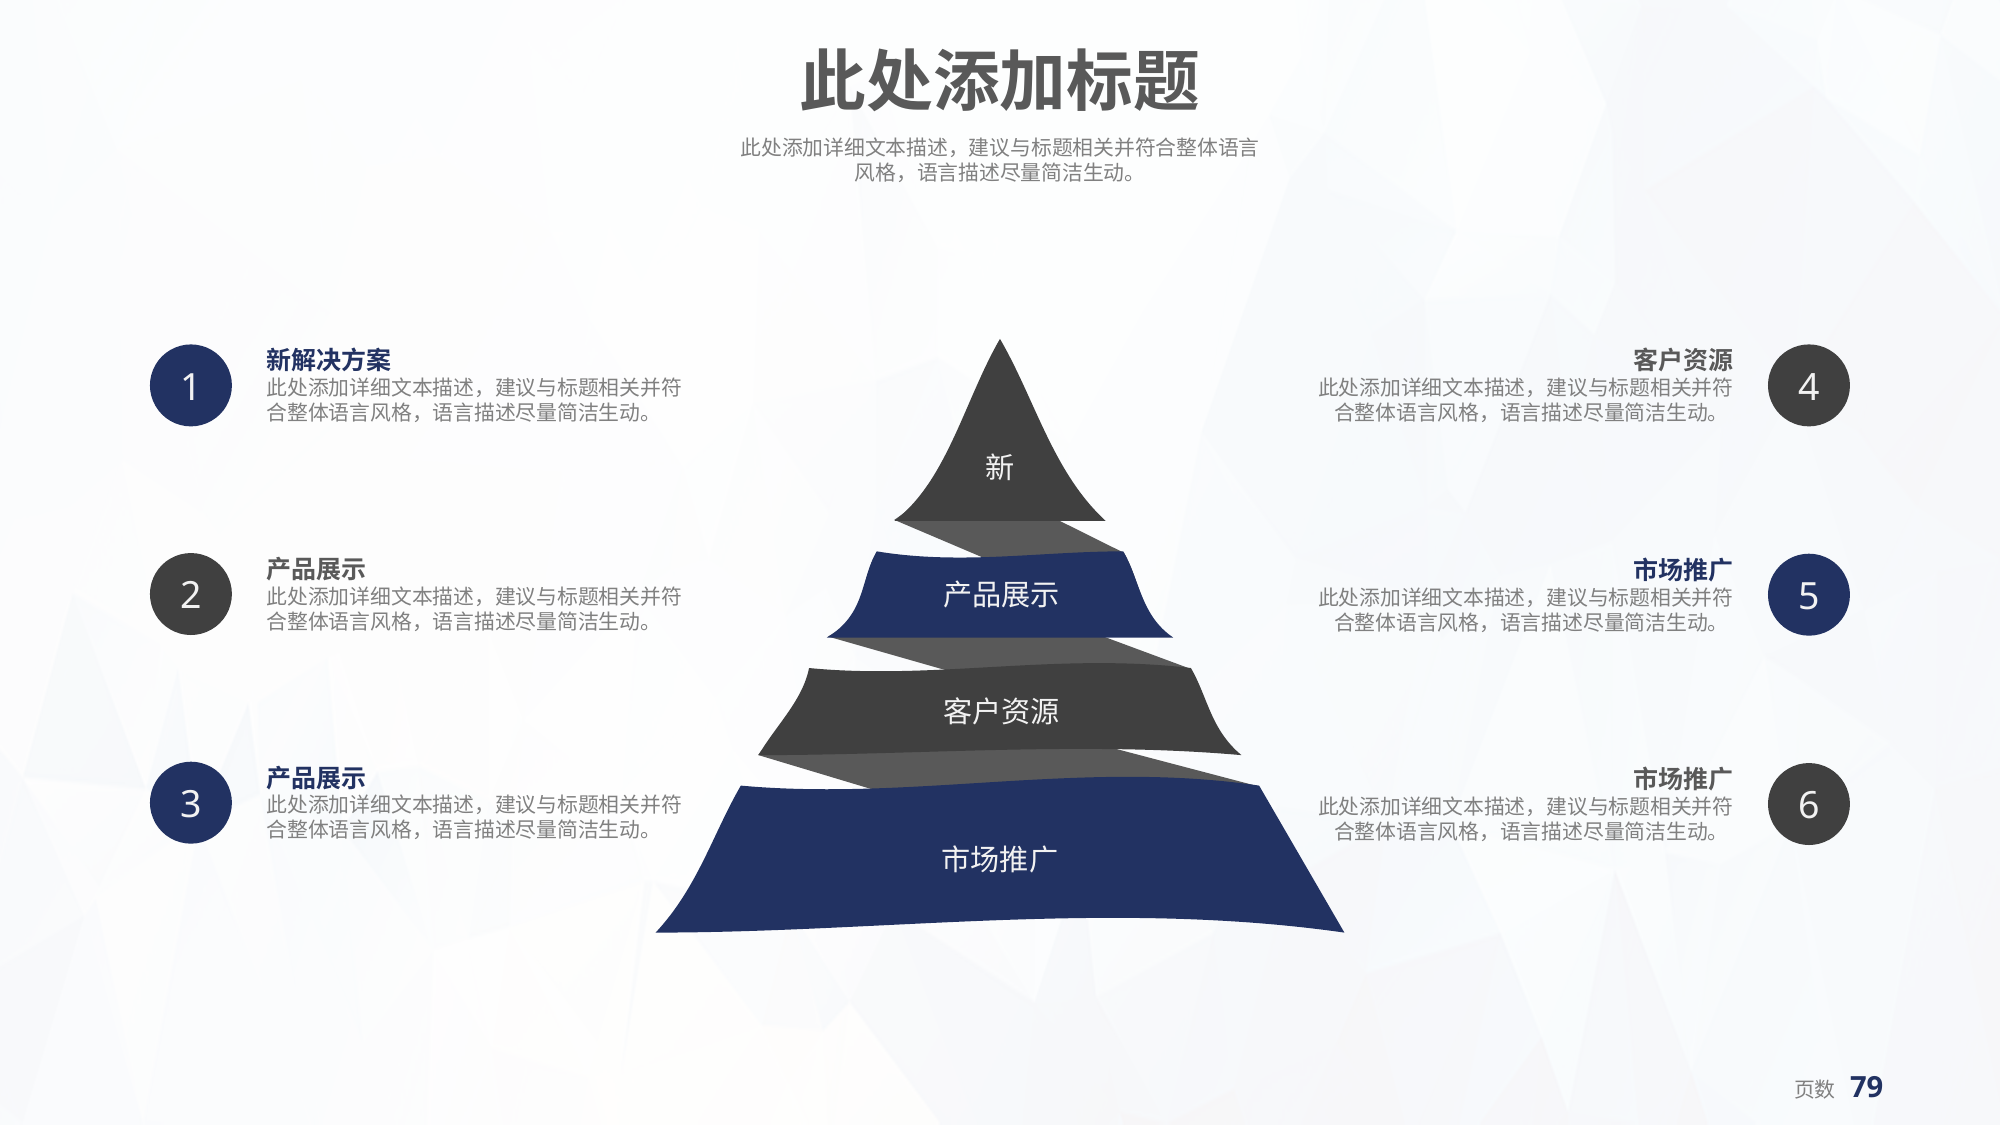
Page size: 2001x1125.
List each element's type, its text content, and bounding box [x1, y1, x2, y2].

text_box 新 [970, 442, 1030, 493]
text_box [896, 522, 1121, 556]
text_box 2 [148, 552, 233, 637]
text_box 页数 79 [1722, 1061, 1899, 1112]
text_box 产品展示 此处添加详细文本描述，建议与标题相关并符合整体语言风格，语言描述尽量简洁生动。 [252, 754, 700, 850]
text_box 5 [1766, 552, 1851, 637]
text_box 此处添加标题 [784, 31, 1216, 127]
text_box 客户资源 此处添加详细文本描述，建议与标题相关并符合整体语言风格，语言描述尽量简洁生动。 [1300, 337, 1748, 433]
text_box 3 [148, 760, 233, 845]
text_box 客户资源 [928, 685, 1076, 736]
text_box [823, 550, 1177, 639]
text_box 产品展示 [928, 569, 1076, 619]
text_box [756, 662, 1245, 757]
text_box 6 [1766, 762, 1851, 847]
text_box 市场推广 [926, 833, 1074, 884]
text_box [832, 639, 1186, 668]
text_box 4 [1766, 343, 1851, 428]
text_box 此处添加详细文本描述，建议与标题相关并符合整体语言风格，语言描述尽量简洁生动。 [719, 127, 1281, 192]
text_box [891, 336, 1109, 522]
text_box [653, 775, 1347, 934]
text_box 市场推广 此处添加详细文本描述，建议与标题相关并符合整体语言风格，语言描述尽量简洁生动。 [1300, 546, 1748, 642]
text_box 新解决方案 此处添加详细文本描述，建议与标题相关并符合整体语言风格，语言描述尽量简洁生动。 [252, 337, 700, 433]
text_box 1 [148, 343, 233, 428]
text_box 产品展示 此处添加详细文本描述，建议与标题相关并符合整体语言风格，语言描述尽量简洁生动。 [252, 546, 700, 641]
text_box 市场推广 此处添加详细文本描述，建议与标题相关并符合整体语言风格，语言描述尽量简洁生动。 [1300, 756, 1748, 851]
text_box [761, 750, 1246, 787]
